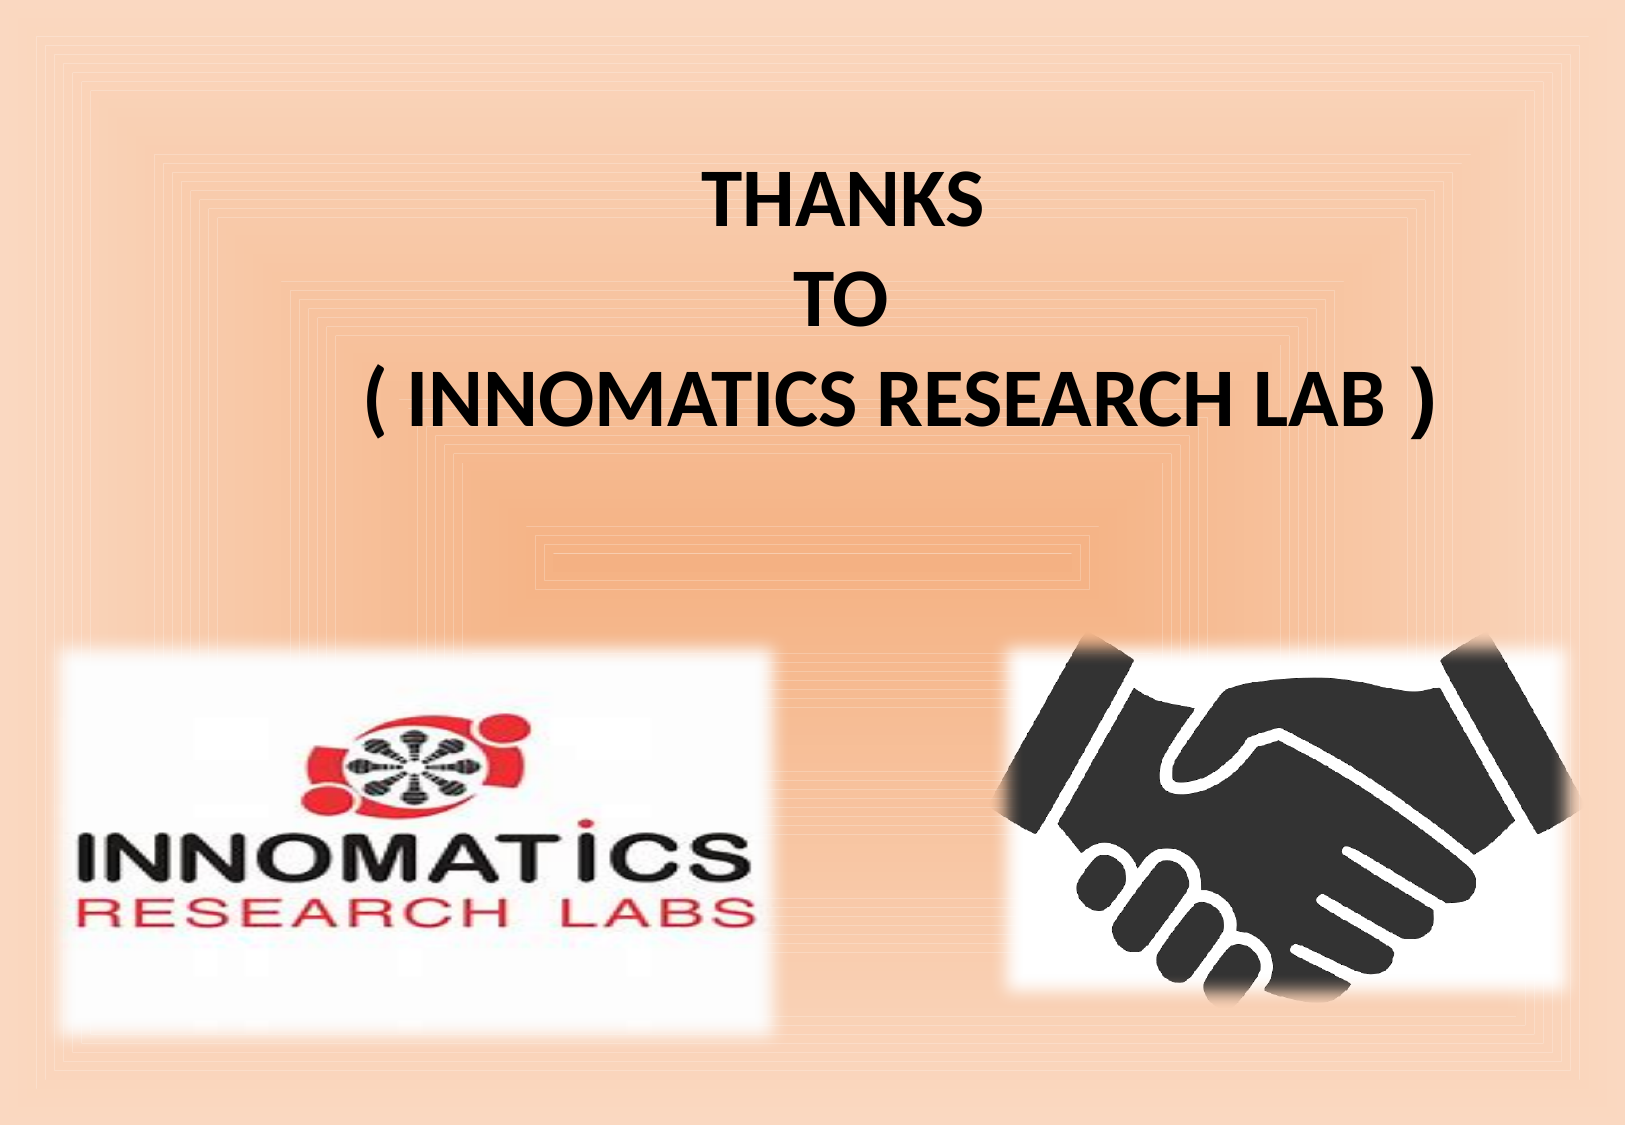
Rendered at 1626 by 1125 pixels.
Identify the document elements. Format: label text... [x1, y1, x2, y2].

text_box THANKS TO ( INNOMATICS RESEARCH LAB ) [162, 137, 1550, 588]
picture [40, 630, 791, 1054]
picture [988, 630, 1585, 1009]
